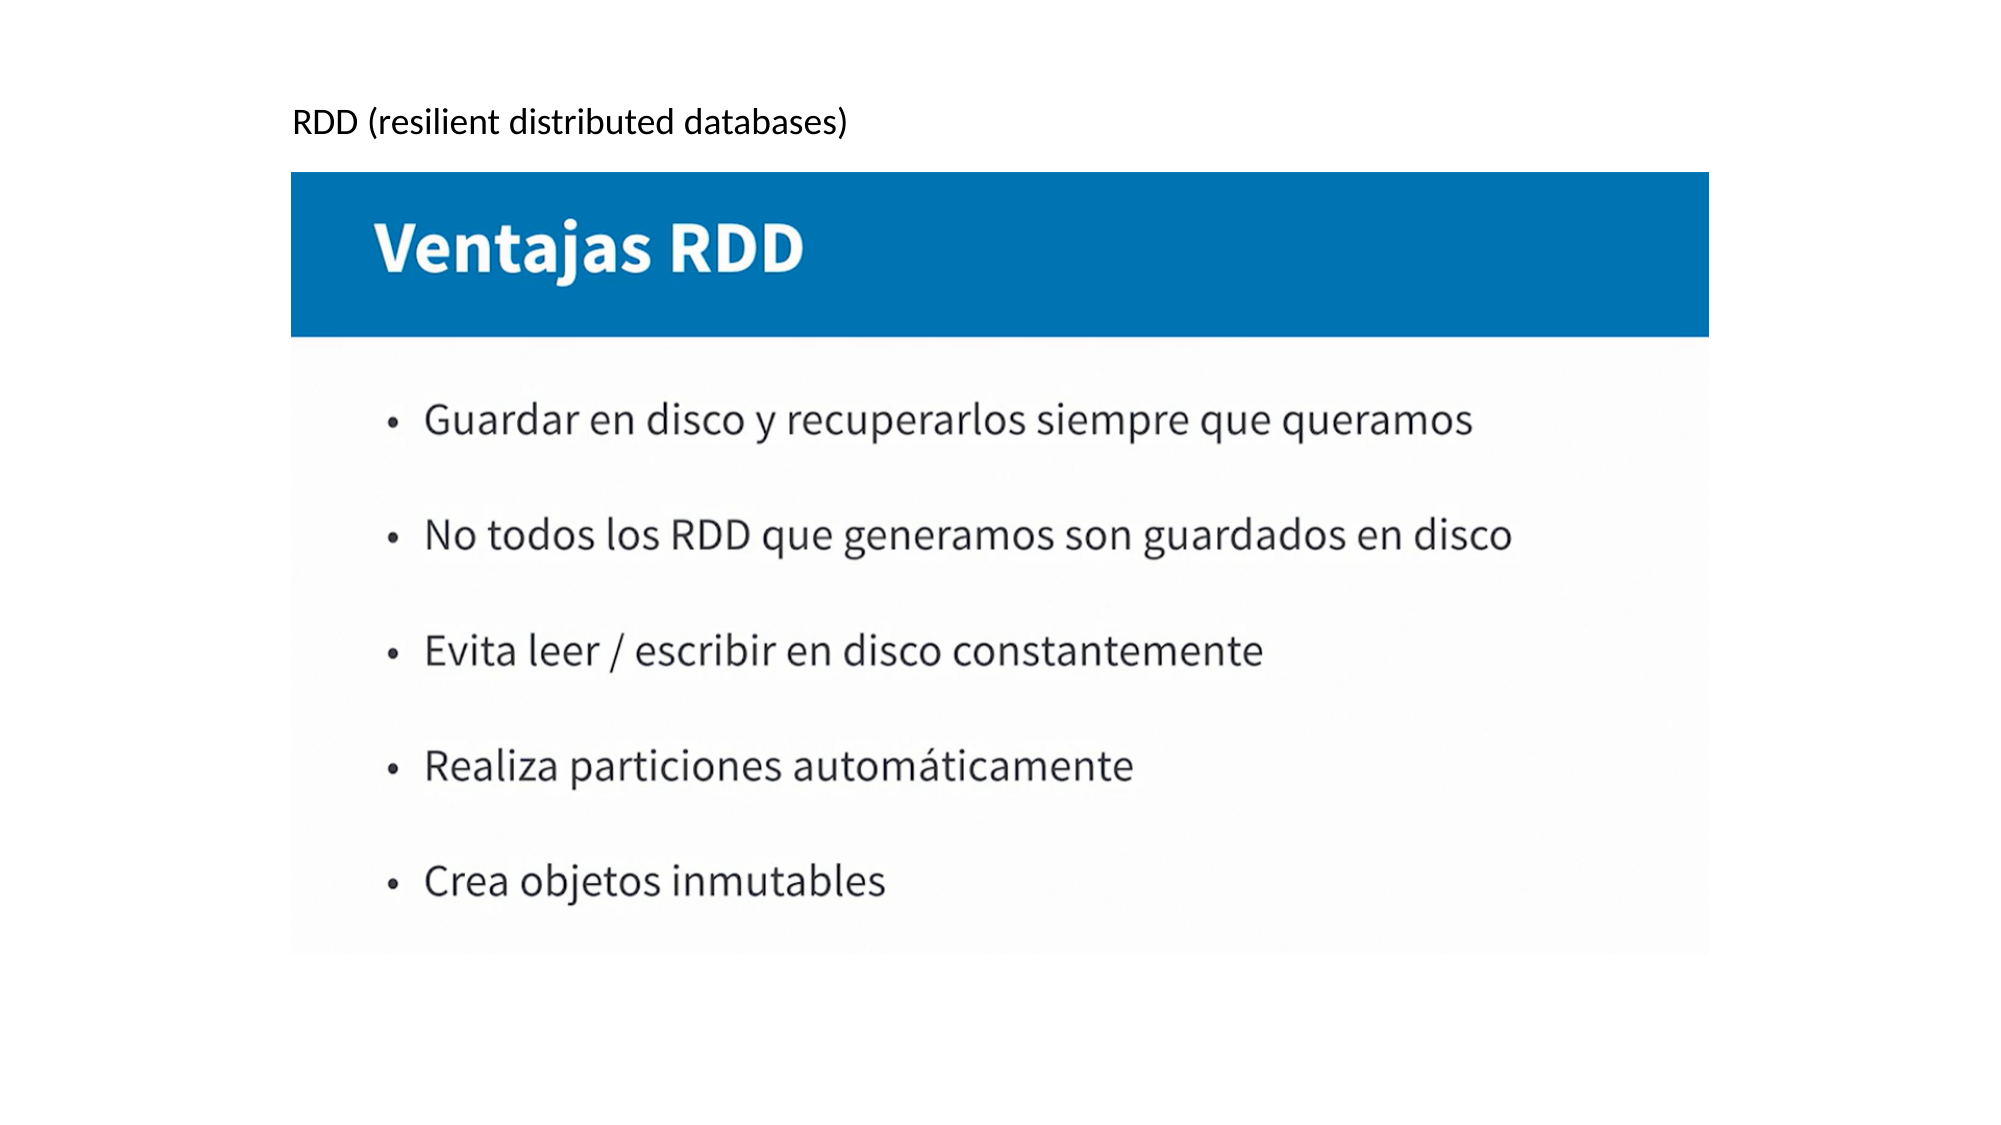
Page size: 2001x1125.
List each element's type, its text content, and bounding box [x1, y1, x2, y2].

text_box RDD (resilient distributed databases) [277, 0, 1278, 150]
picture [373, 213, 655, 292]
picture [290, 329, 1709, 954]
picture [671, 219, 761, 285]
picture [763, 218, 814, 278]
